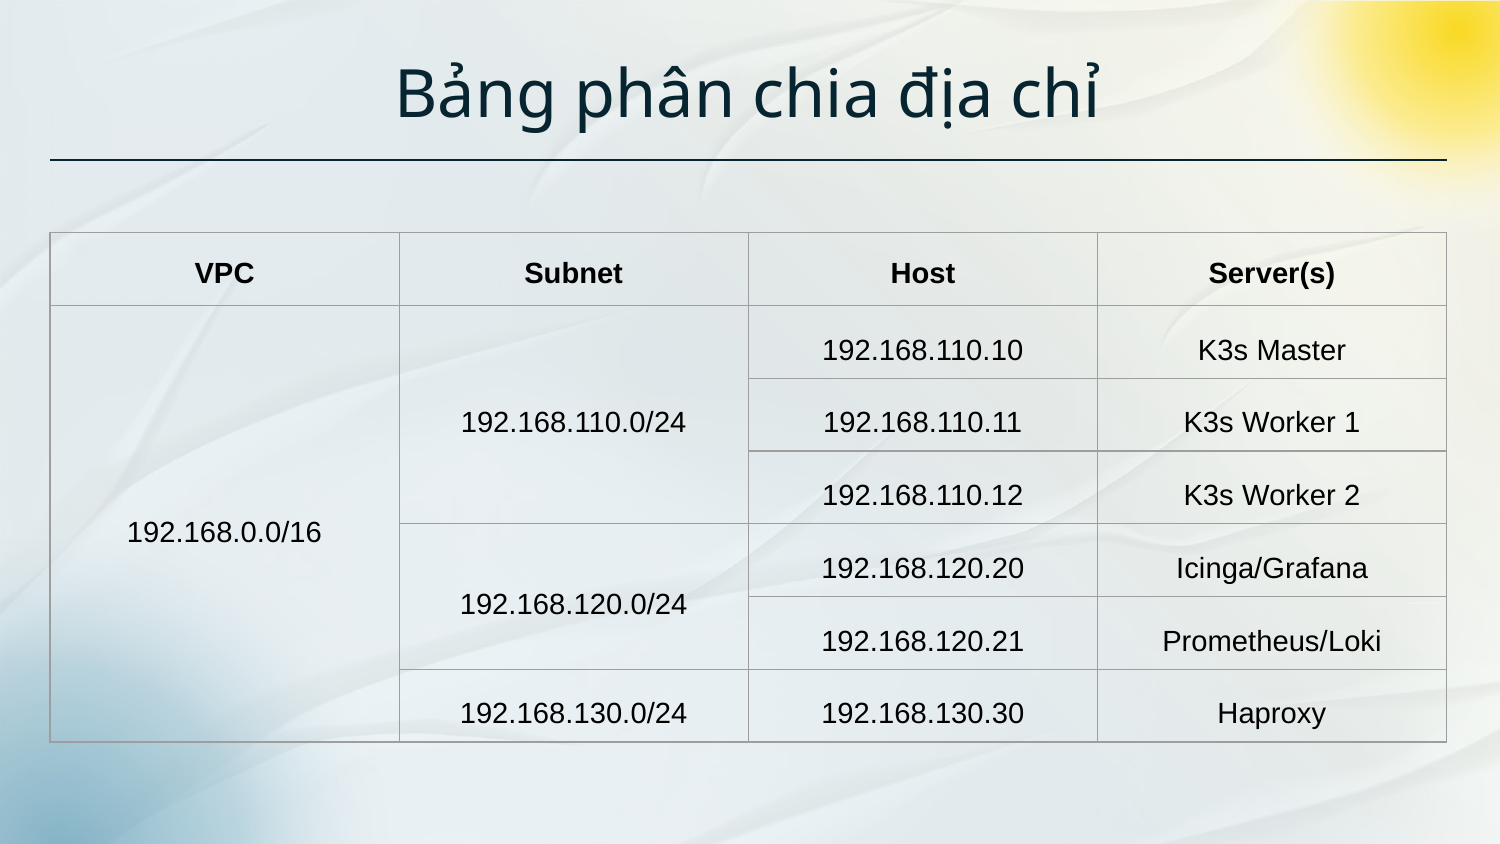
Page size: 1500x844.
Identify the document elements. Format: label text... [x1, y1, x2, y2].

table_header Server(s) [1098, 233, 1446, 305]
table_cell 192.168.120.20 [749, 524, 1097, 596]
table_cell 192.168.110.12 [749, 452, 1097, 523]
table_cell 192.168.110.0/24 [400, 306, 748, 523]
table_cell 192.168.110.11 [749, 379, 1097, 450]
table_cell 192.168.120.21 [749, 597, 1097, 669]
table_cell 192.168.0.0/16 [51, 306, 399, 741]
table_header VPC [51, 233, 399, 305]
table_cell 192.168.110.10 [749, 306, 1097, 378]
table_header Host [749, 233, 1097, 305]
table_cell 192.168.120.0/24 [400, 524, 748, 669]
table_cell 192.168.130.0/24 [400, 670, 748, 741]
table_header Subnet [400, 233, 748, 305]
table_cell Prometheus/Loki [1098, 597, 1446, 669]
table_cell 192.168.130.30 [749, 670, 1097, 741]
table_cell K3s Master [1098, 306, 1446, 378]
table_cell Haproxy [1098, 670, 1446, 741]
table_cell Icinga/Grafana [1098, 524, 1446, 596]
table_cell K3s Worker 2 [1098, 452, 1446, 523]
text_box Bảng phân chia địa chỉ [50, 51, 1447, 159]
table_cell K3s Worker 1 [1098, 379, 1446, 450]
